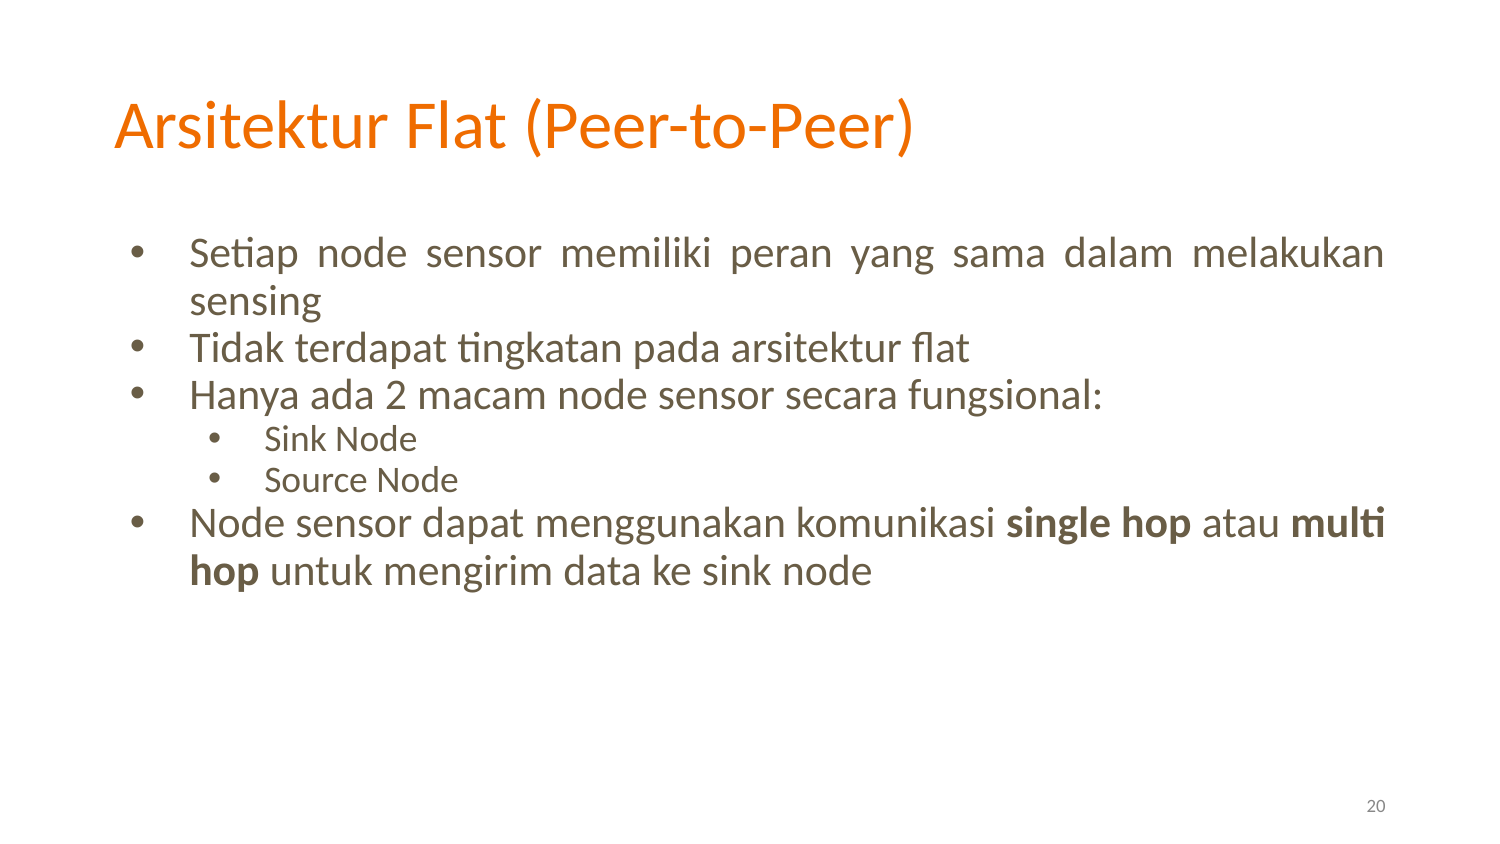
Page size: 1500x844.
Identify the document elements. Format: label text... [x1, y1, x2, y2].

list Setiap node sensor memiliki peran yang sama dalam melakukan sensing Tidak terdapat tingkatan pada arsitektur flat Hanya ada 2 macam node sensor secara fungsional: Sink Node Source Node Node sensor dapat menggunakan komunikasi single hop atau multi hop untuk mengirim data ke sink node [103, 224, 1397, 760]
slide_number 20 [1059, 782, 1397, 827]
title Arsitektur Flat (Peer-to-Peer) [103, 44, 1397, 208]
